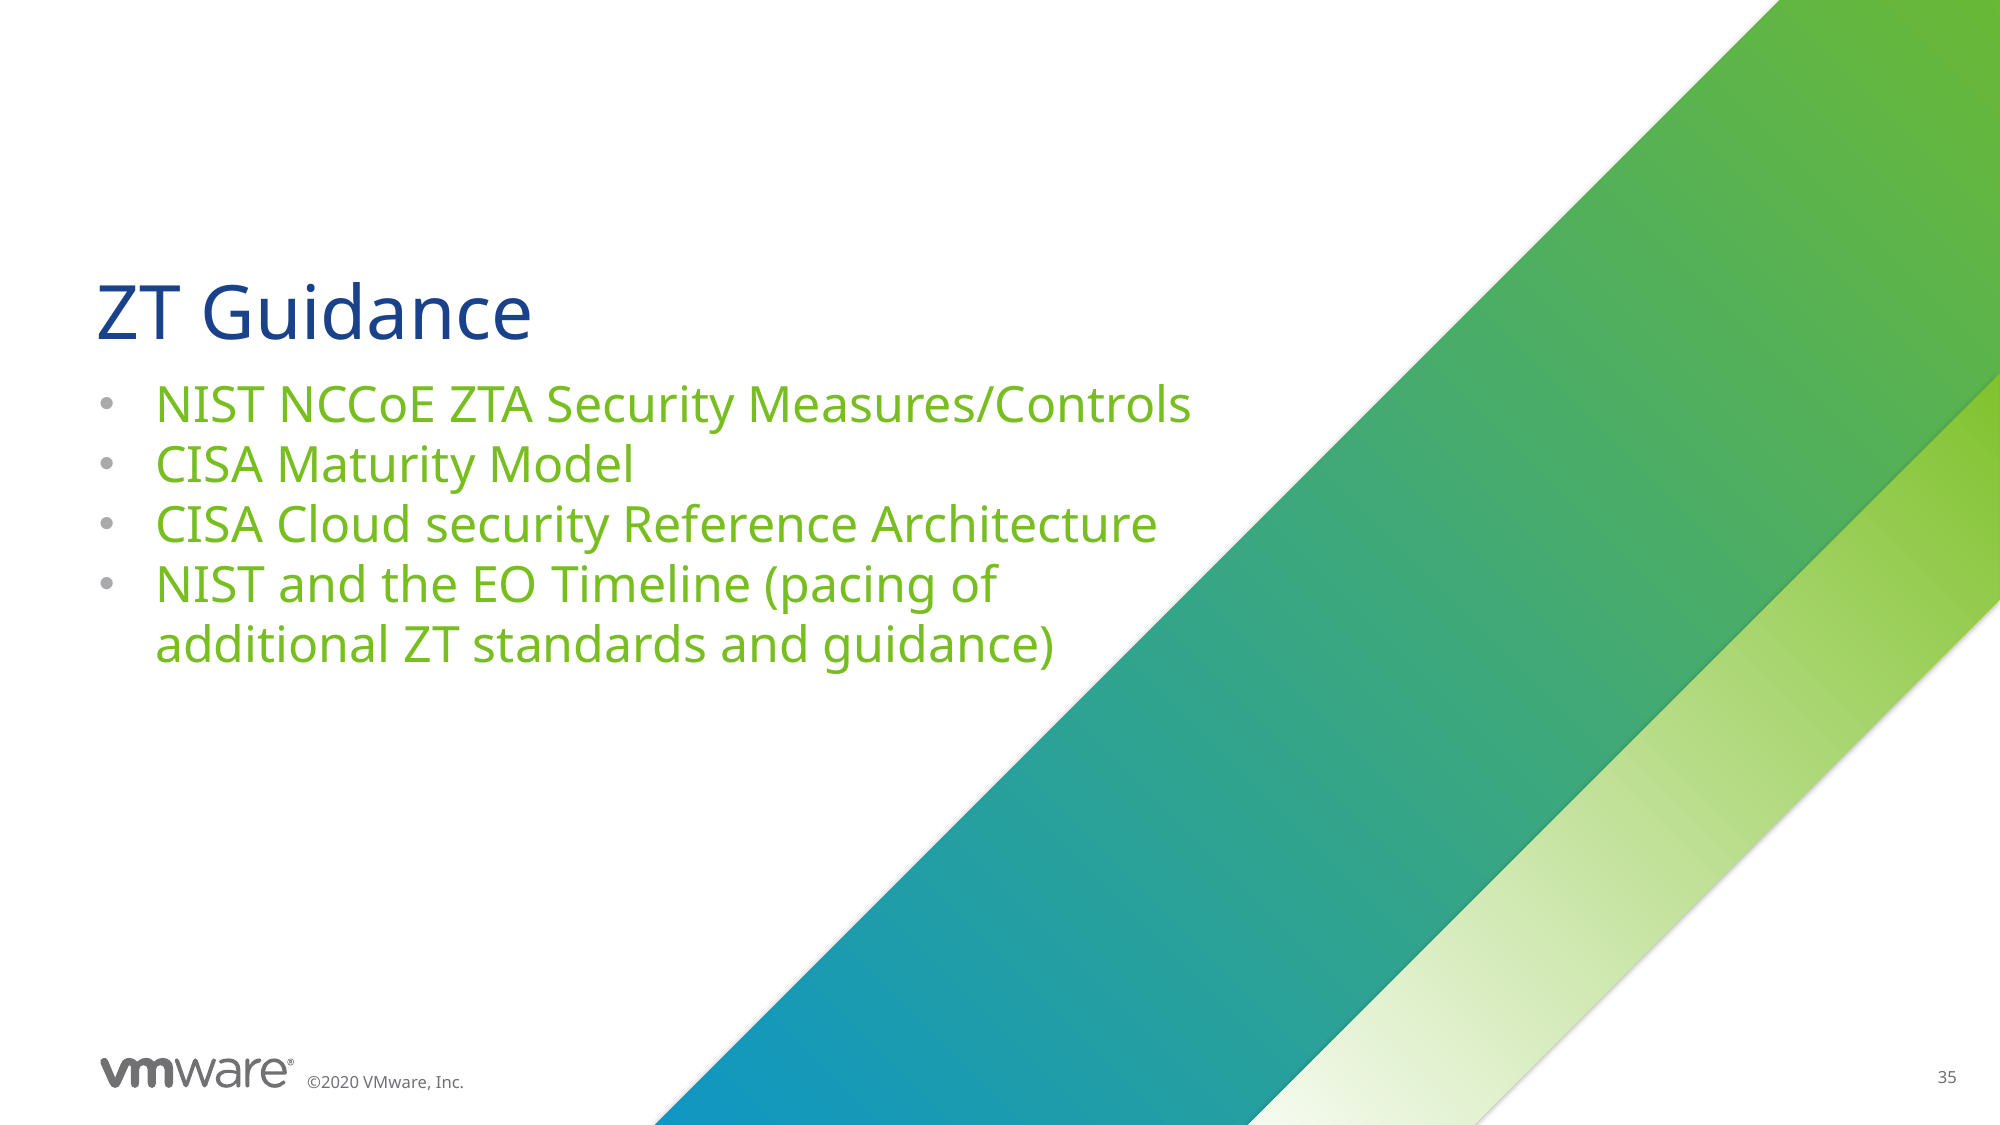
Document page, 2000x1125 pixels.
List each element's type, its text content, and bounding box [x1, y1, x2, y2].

subtitle NIST NCCoE ZTA Security Measures/Controls CISA Maturity Model CISA Cloud security Reference Architecture NIST and the EO Timeline (pacing of additional ZT standards and guidance) [98, 372, 1222, 488]
title ZT Guidance [96, 154, 1151, 356]
